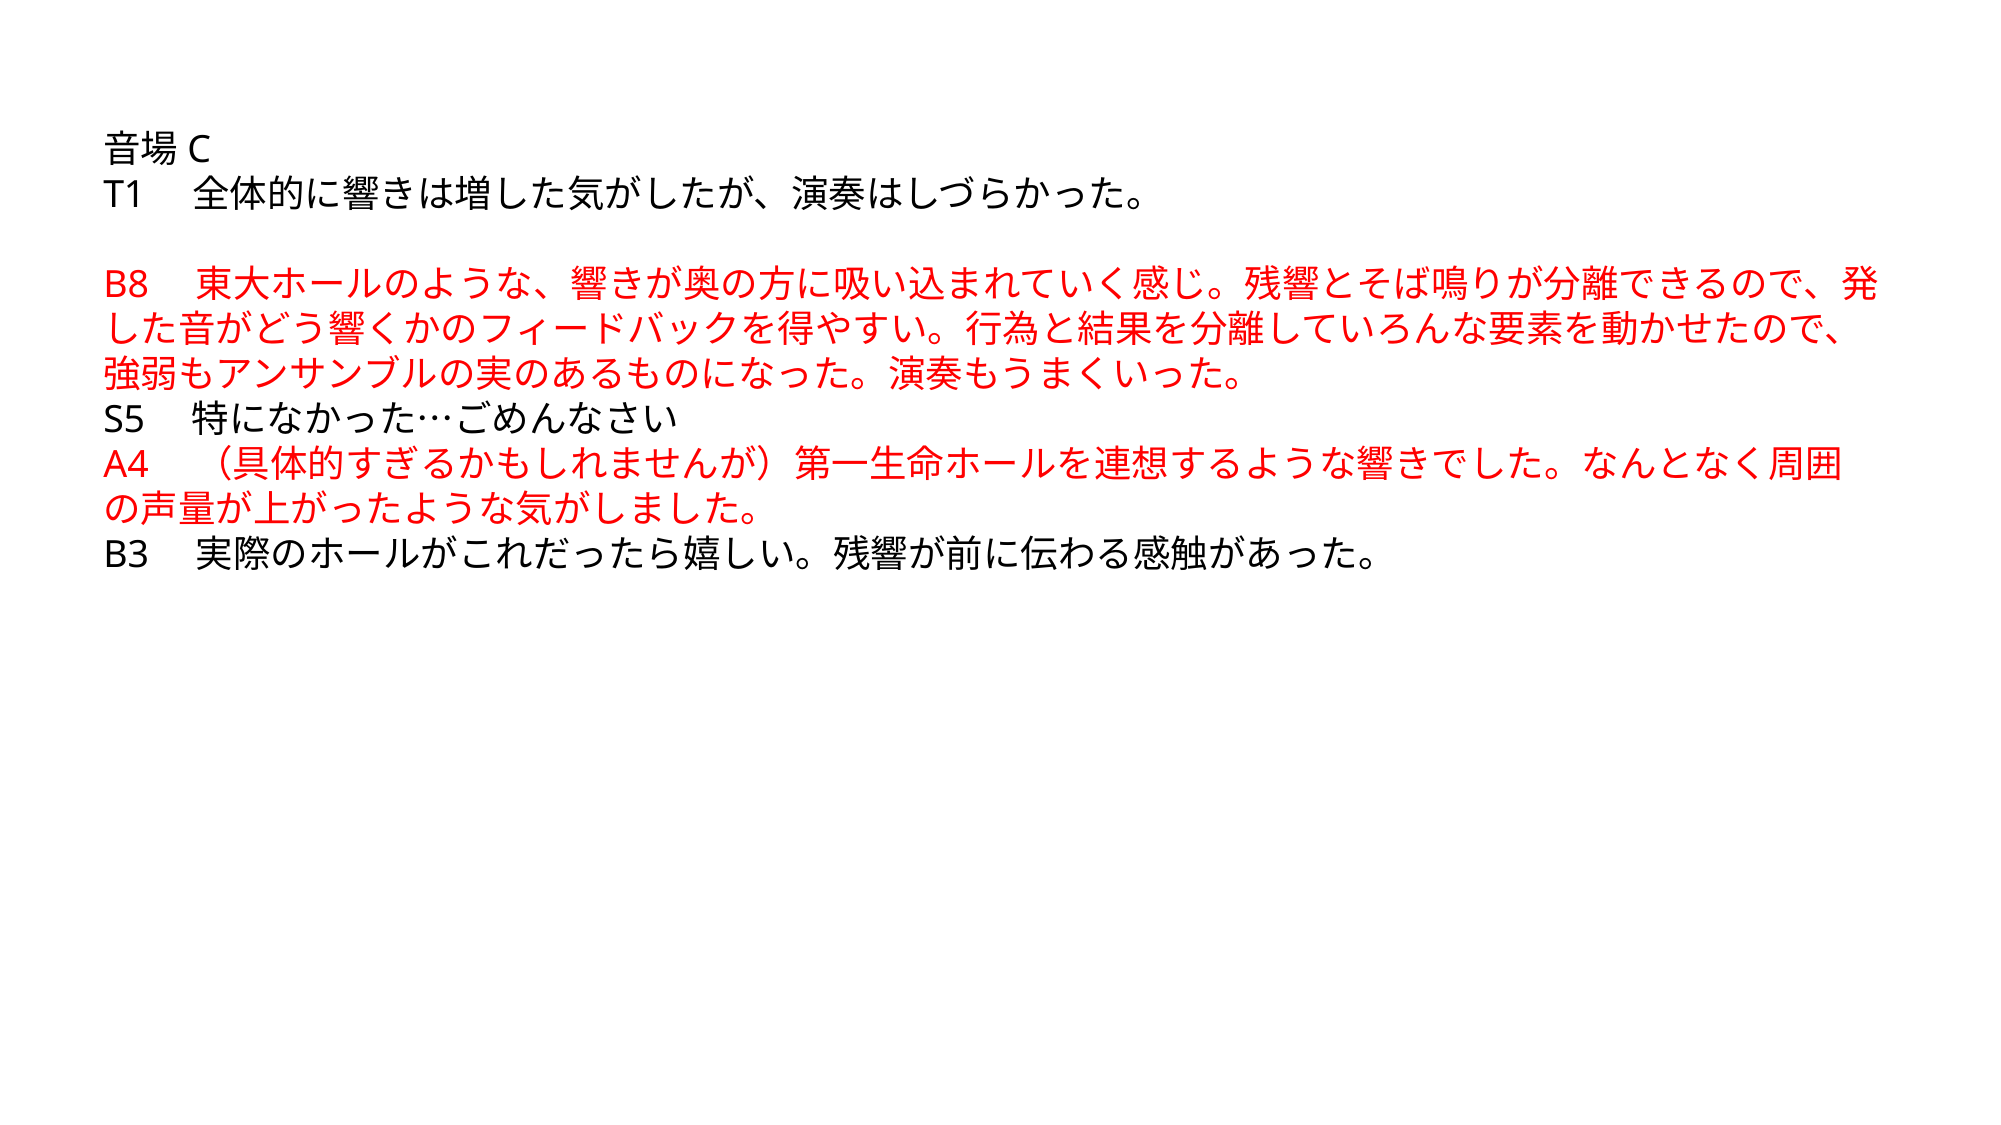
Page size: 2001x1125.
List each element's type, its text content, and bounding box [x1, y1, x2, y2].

text_box 音場C T1 全体的に響きは増した気がしたが、演奏はしづらかった。 B8 東大ホールのような、響きが奥の方に吸い込まれていく感じ。残響とそば鳴りが分離できるので、発した音がどう響くかのフィードバックを得やすい。行為と結果を分離していろんな要素を動かせたので、強弱もアンサンブルの実のあるものになった。演奏もうまくいった。 S5 特になかった…ごめんなさい A4 （具体的すぎるかもしれませんが）第一生命ホールを連想するような響きでした。なんとなく周囲の声量が上がったような気がしました。 B3 実際のホールがこれだったら嬉しい。残響が前に伝わる感触があった。 [88, 117, 1896, 583]
